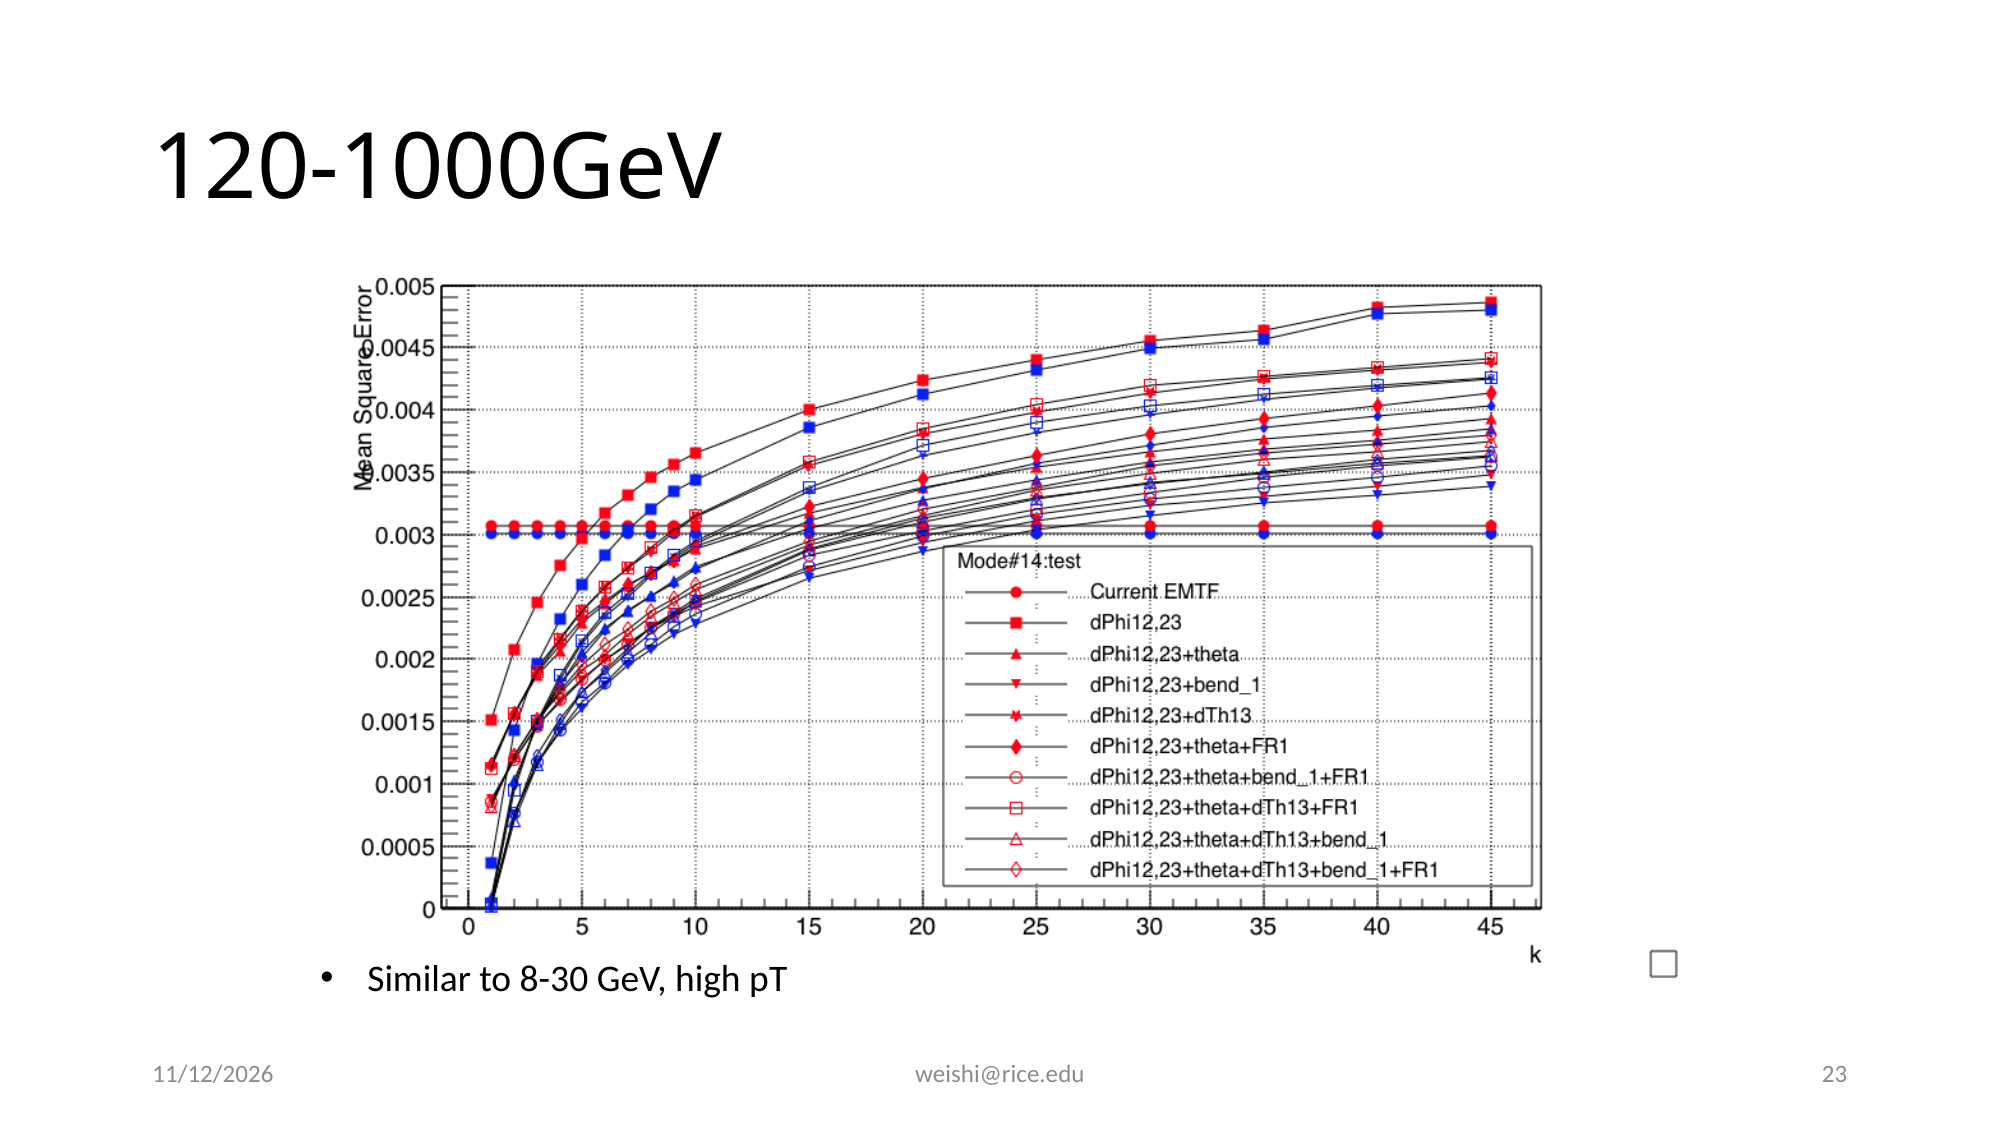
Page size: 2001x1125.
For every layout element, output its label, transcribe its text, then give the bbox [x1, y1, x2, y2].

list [305, 208, 1679, 987]
text_box Similar to 8-30 GeV, high pT [305, 987, 1182, 1007]
slide_number 23 [1412, 1042, 1863, 1103]
footer weishi@rice.edu [662, 1042, 1338, 1103]
title 120-1000GeV [137, 59, 1863, 278]
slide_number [137, 1042, 588, 1103]
